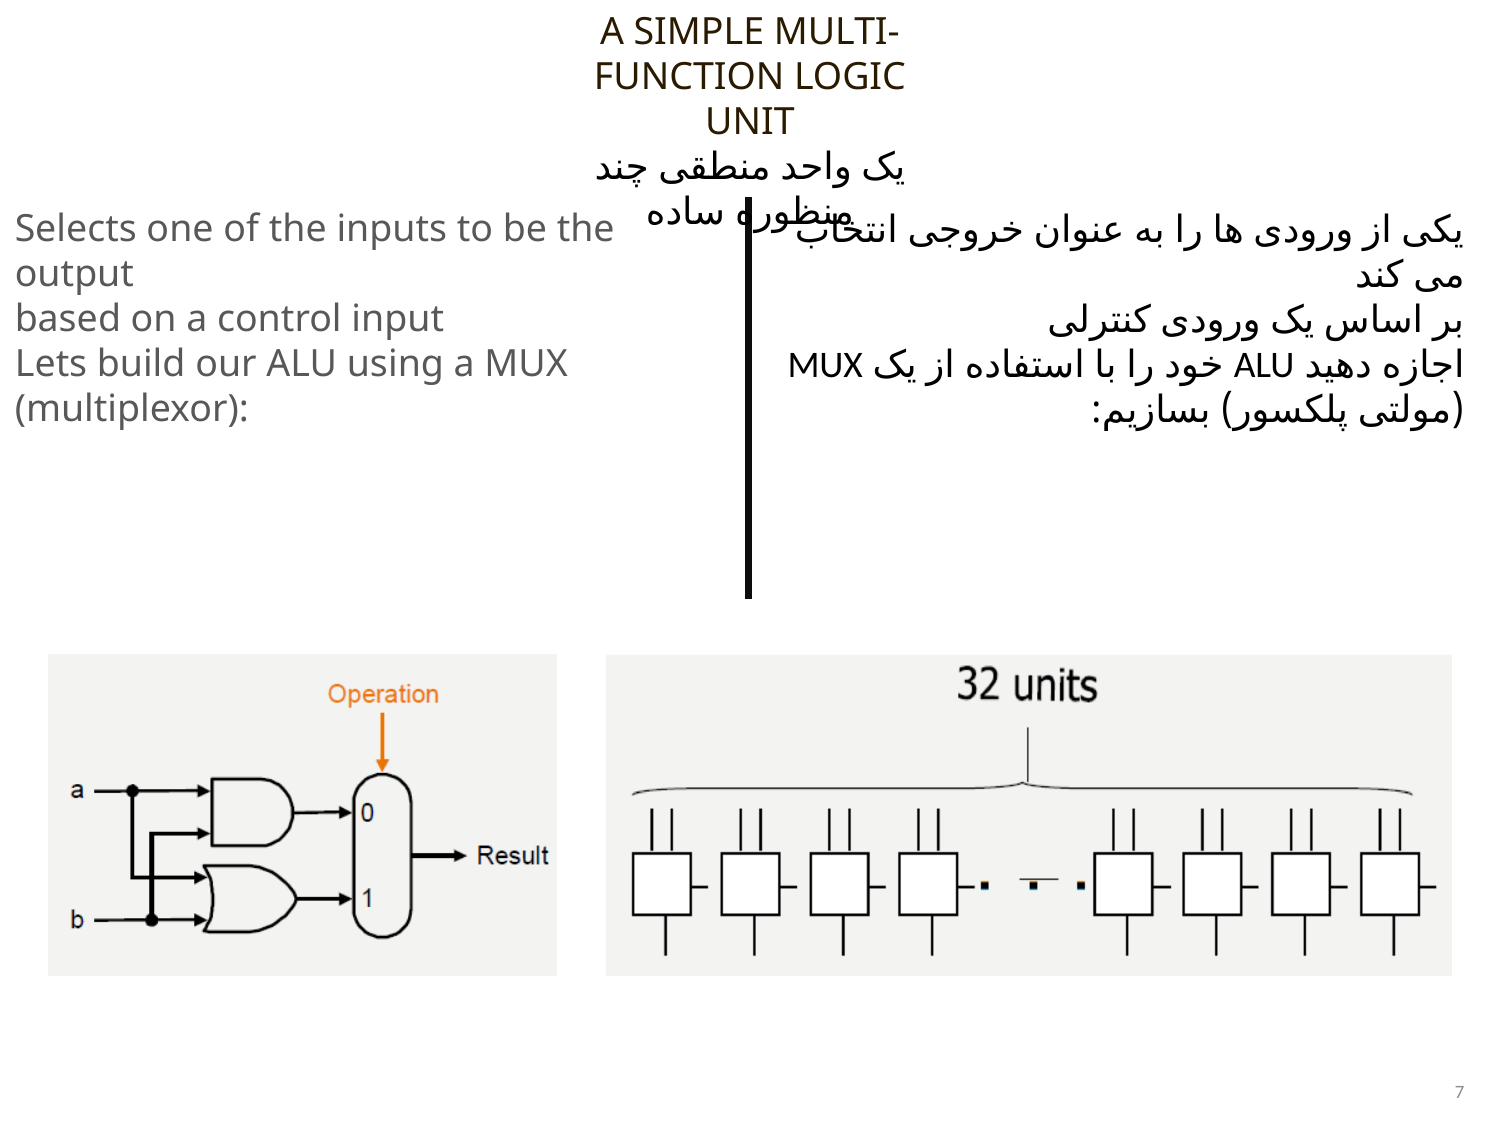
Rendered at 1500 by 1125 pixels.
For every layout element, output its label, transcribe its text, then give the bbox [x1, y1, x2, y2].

text_box یکی از ورودی ها را به عنوان خروجی انتخاب می کند بر اساس یک ورودی کنترلی اجازه دهید ALU خود را با استفاده از یک MUX (مولتی پلکسور) بسازیم: [752, 197, 1480, 438]
text_box Selects one of the inputs to be the output based on a control input Lets build our ALU using a MUX (multiplexor): [0, 196, 745, 437]
text_box A SIMPLE MULTI-FUNCTION LOGIC UNIT یک واحد منطقی چند منظوره ساده [545, 0, 955, 240]
picture [607, 391, 1451, 1125]
picture [48, 654, 557, 976]
